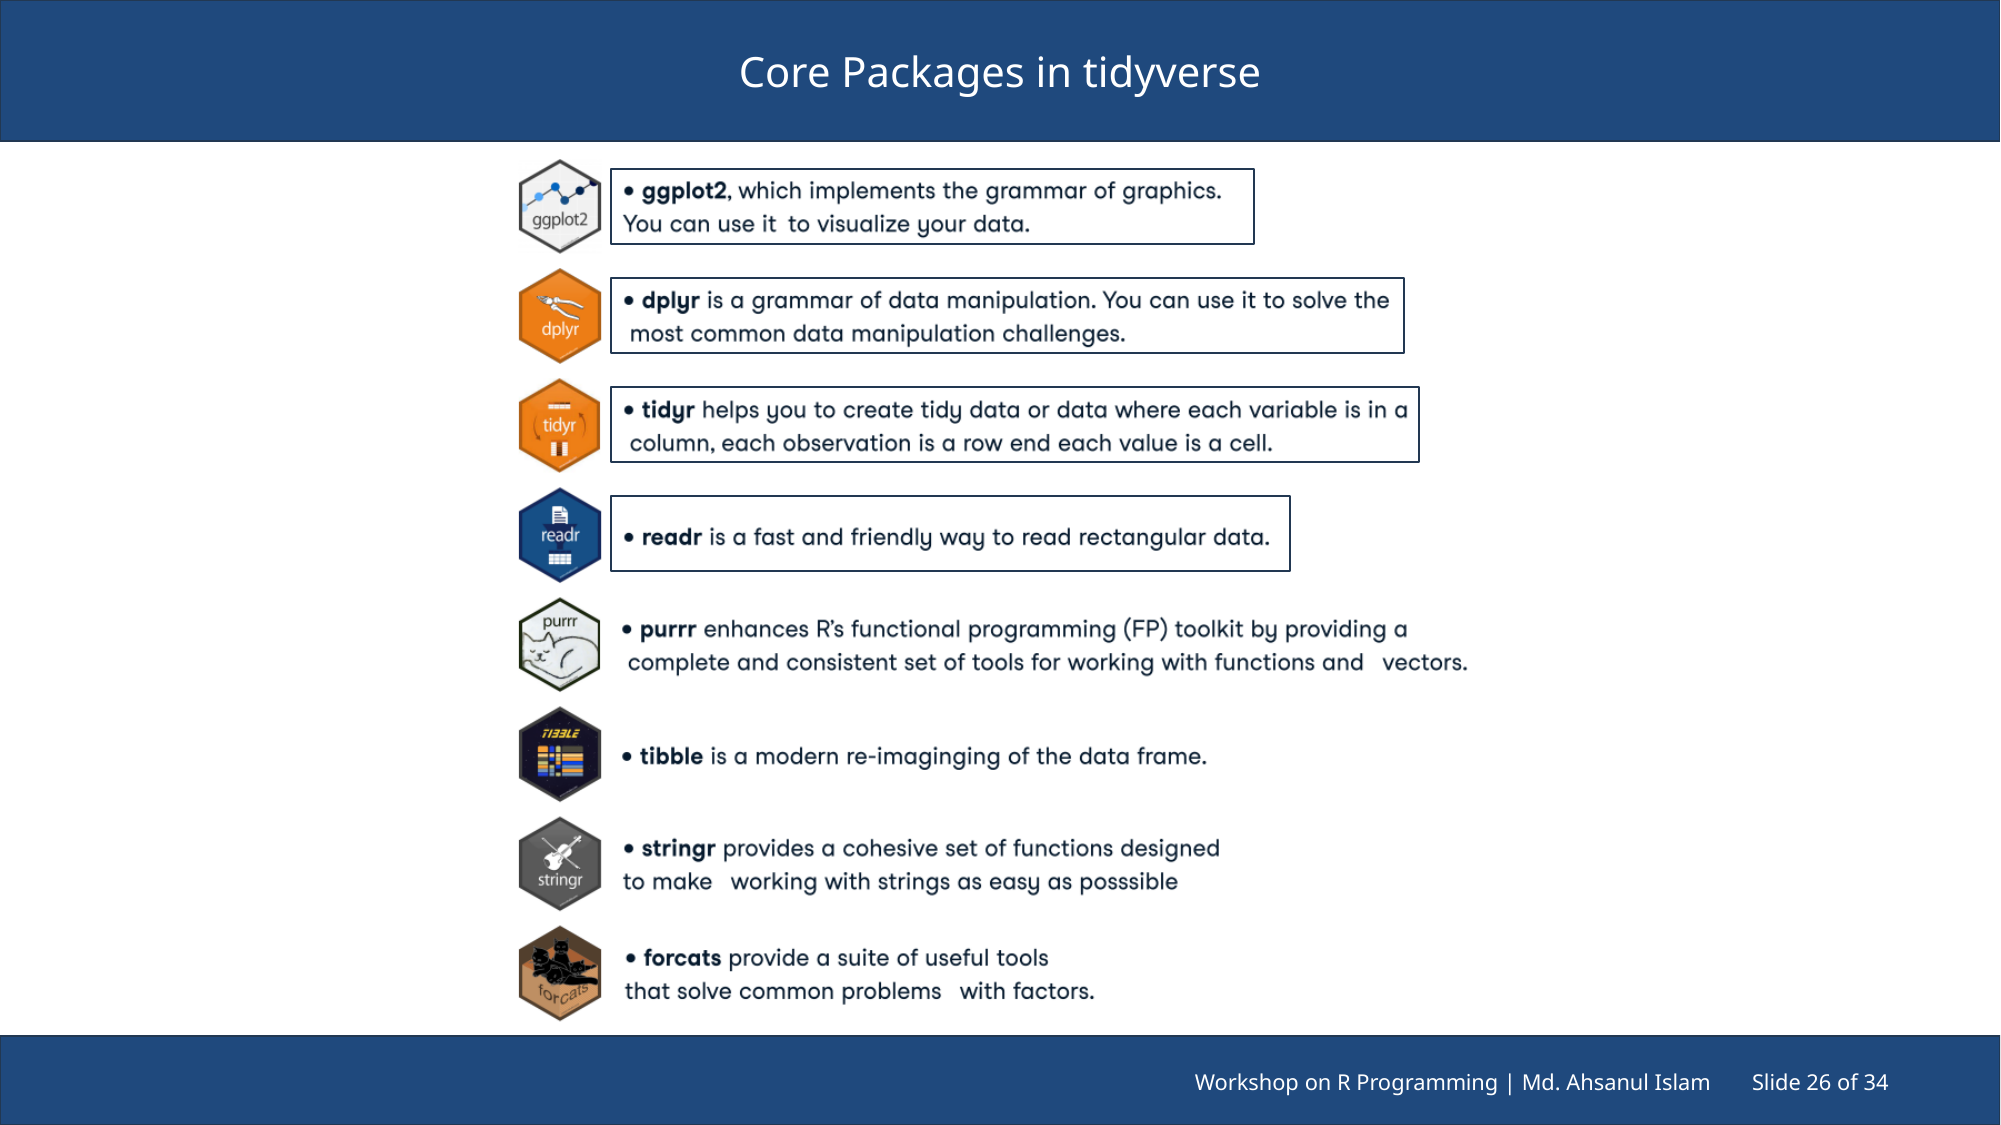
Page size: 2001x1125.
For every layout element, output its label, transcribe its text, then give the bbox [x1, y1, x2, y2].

text_box Core Packages in tidyverse [0, 0, 2000, 142]
slide_number Slide 26 of 34 [1726, 1053, 1904, 1114]
picture [488, 147, 1511, 1028]
footer Workshop on R Programming | Md. Ahsanul Islam [898, 1053, 1726, 1114]
